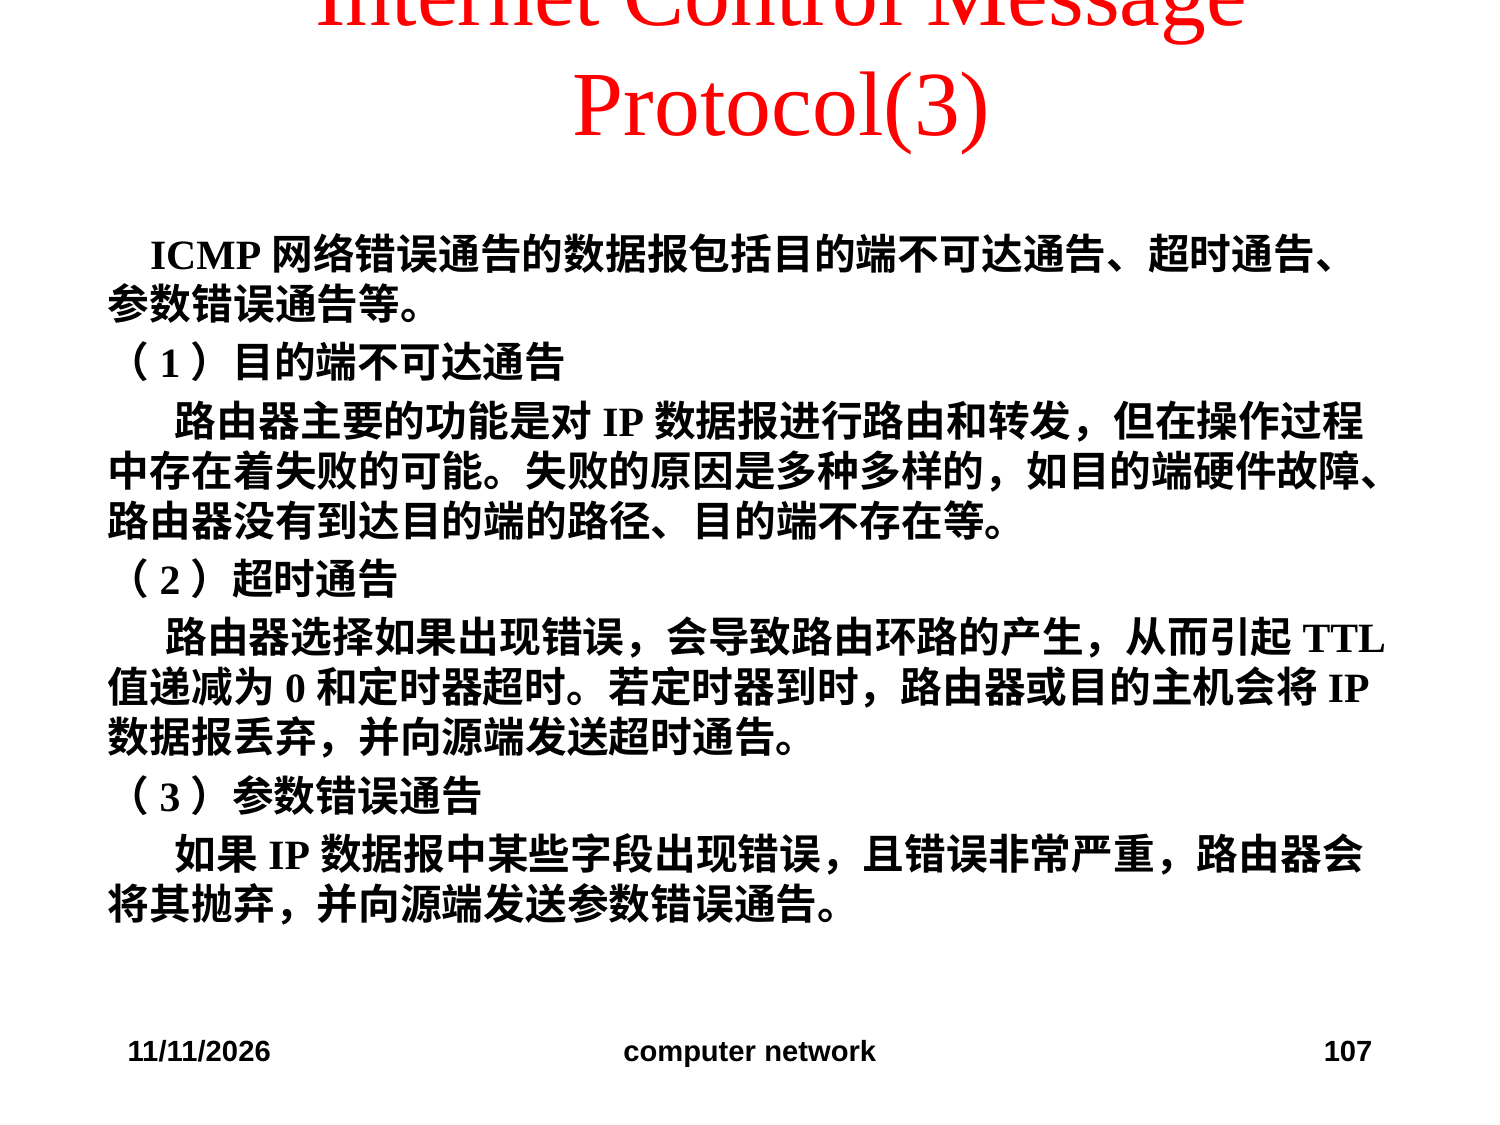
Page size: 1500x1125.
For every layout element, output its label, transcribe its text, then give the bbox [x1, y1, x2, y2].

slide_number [112, 1025, 425, 1100]
title Internet Control Message Protocol(3) [94, 50, 1471, 161]
slide_number 107 [1074, 1025, 1388, 1100]
list ICMP网络错误通告的数据报包括目的端不可达通告、超时通告、参数错误通告等。 （1）目的端不可达通告 路由器主要的功能是对IP数据报进行路由和转发，但在操作过程中存在着失败的可能。失败的原因是多种多样的，如目的端硬件故障、路由器没有到达目的端的路径、目的端不存在等。 （2）超时通告 路由器选择如果出现错误，会导致路由环路的产生，从而引起TTL值递减为0和定时器超时。若定时器到时，路由器或目的主机会将IP数据报丢弃，并向源端发送超时通告。 （3）参数错误通告 如果IP数据报中某些字段出现错误，且错误非常严重，路由器会将其抛弃，并向源端发送参数错误通告。 [92, 220, 1406, 988]
footer computer network [512, 1025, 988, 1100]
